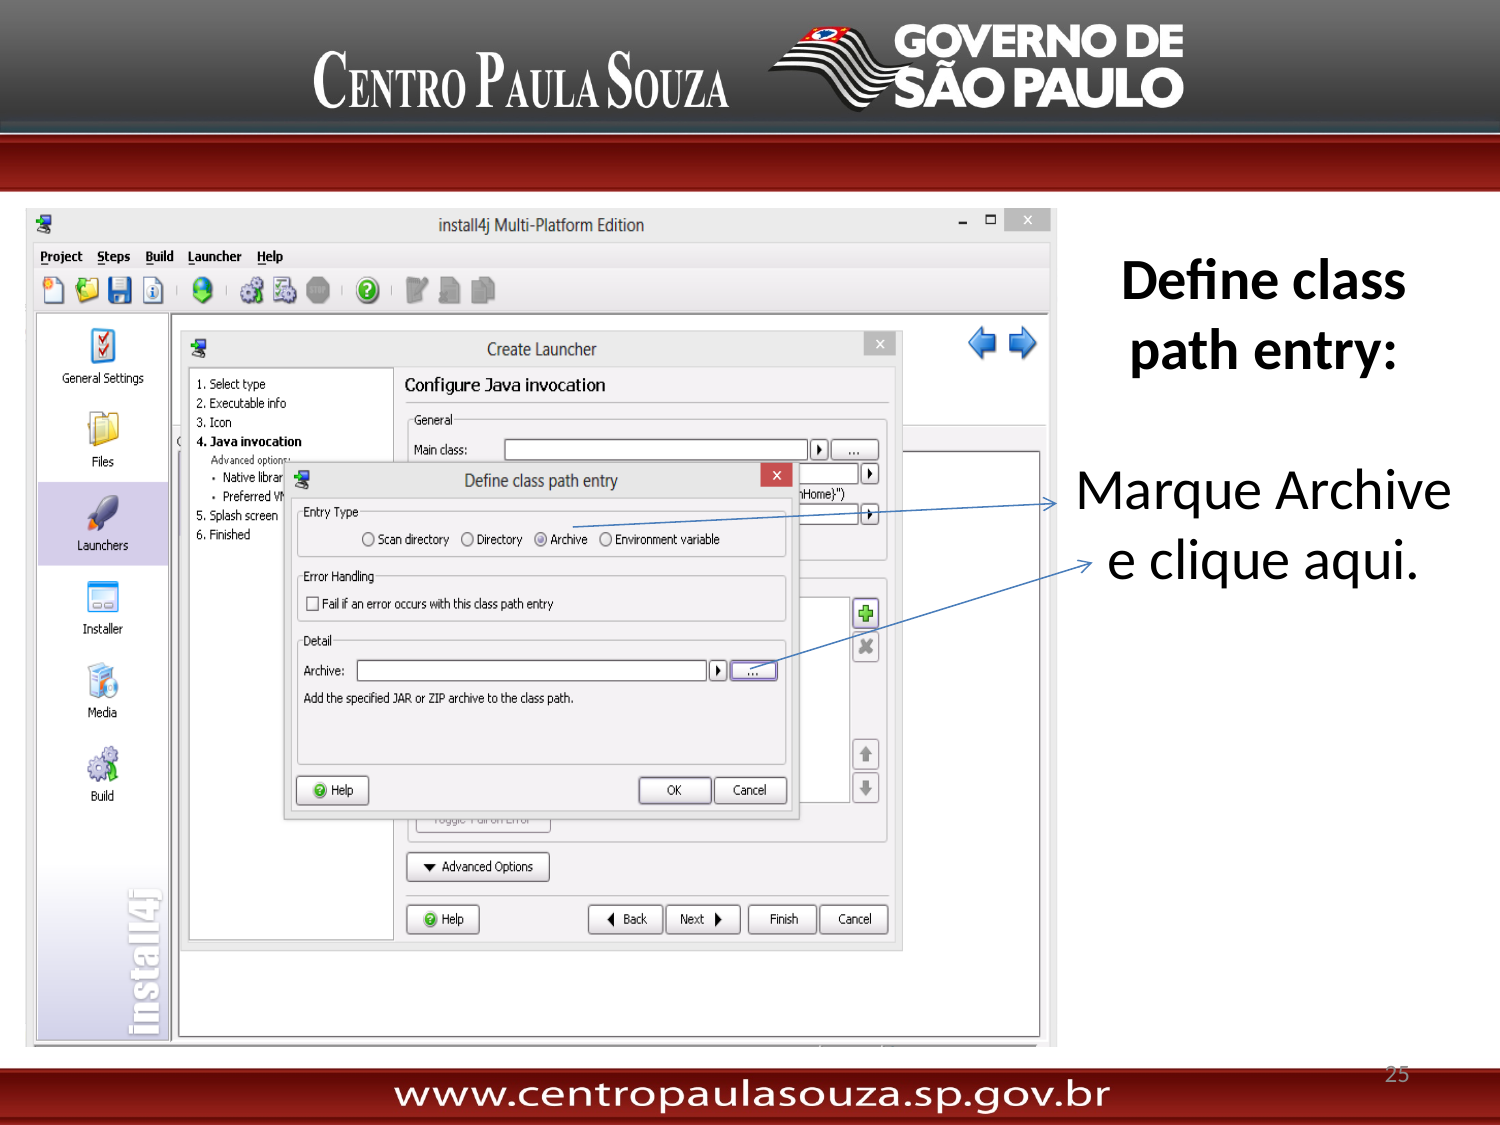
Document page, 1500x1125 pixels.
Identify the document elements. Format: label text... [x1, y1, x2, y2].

picture [0, 0, 1500, 1125]
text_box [572, 503, 1058, 528]
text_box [749, 562, 1093, 669]
text_box Define class path entry: Marque Archive e clique aqui. [1063, 233, 1471, 599]
slide_number 25 [1074, 1042, 1425, 1103]
text_box [25, 0, 498, 207]
